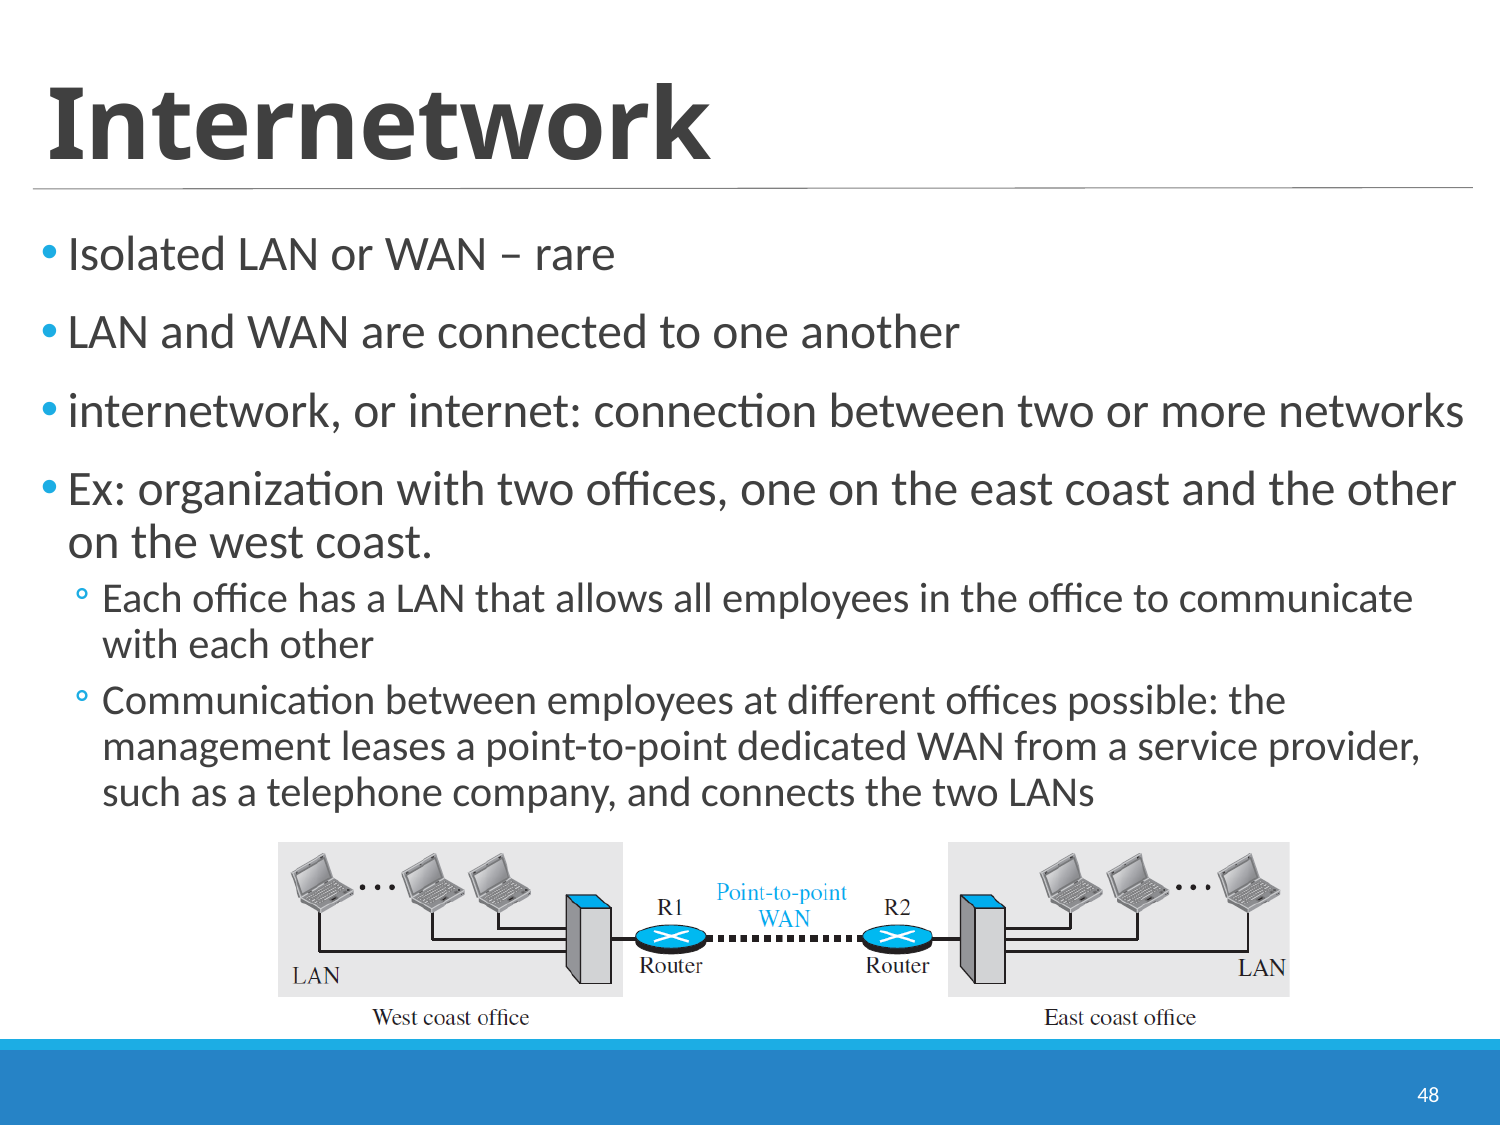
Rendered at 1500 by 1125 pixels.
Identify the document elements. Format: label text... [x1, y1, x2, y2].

title Internetwork [32, 37, 1473, 188]
picture [274, 824, 1291, 1036]
list Isolated LAN or WAN – rare LAN and WAN are connected to one another internetwork, or internet: connection between two or more networks Ex: organization with two offices, one on the east coast and the other on the west coast. Each office has a LAN that allows all employees in the office to communicate with each other Communication between employees at different offices possible: the management leases a point-to-point dedicated WAN from a service provider, such as a telephone company, and connects the two LANs [32, 220, 1473, 850]
